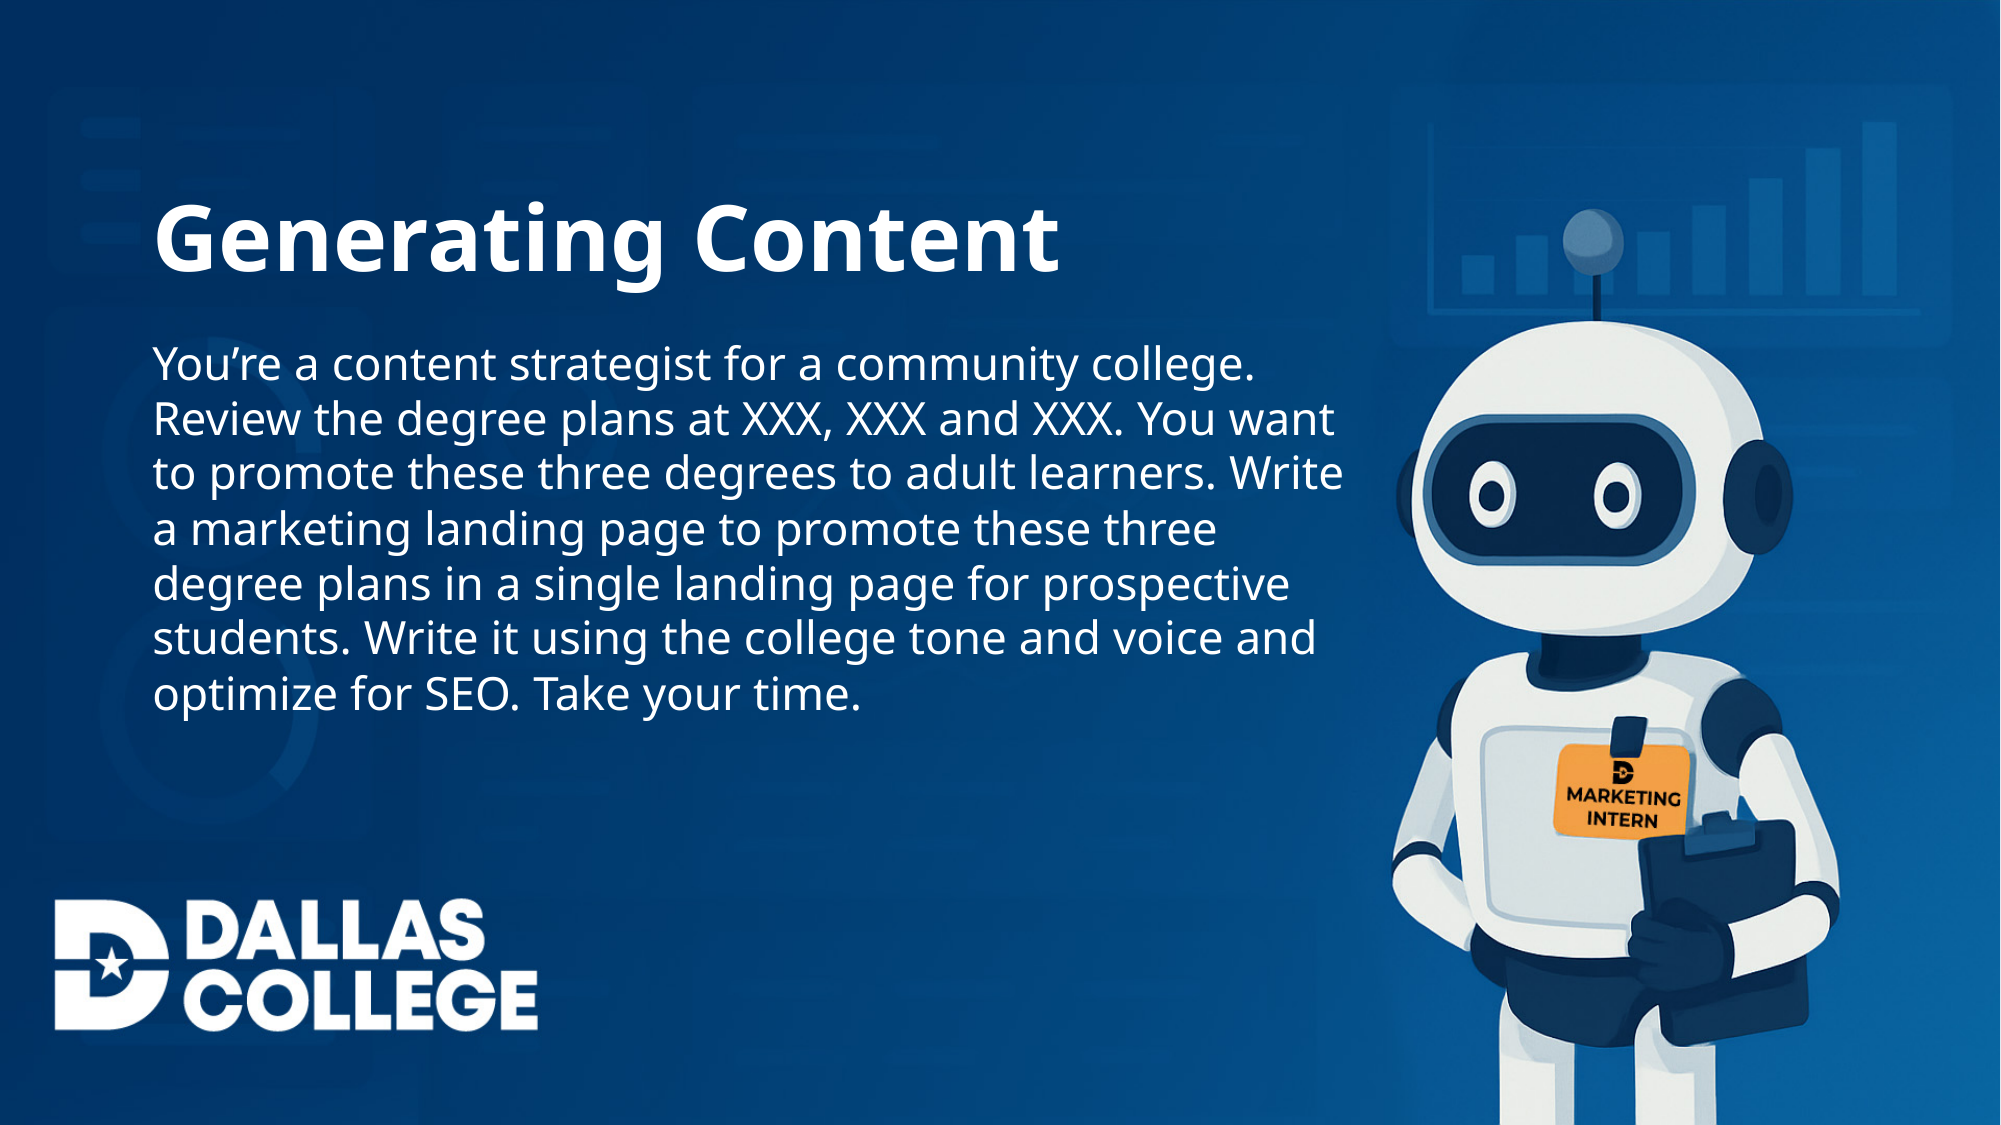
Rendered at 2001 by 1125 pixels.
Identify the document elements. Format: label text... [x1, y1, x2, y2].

title Generating Content [137, 133, 1588, 351]
picture [0, 0, 2001, 1125]
text_box You’re a content strategist for a community college. Review the degree plans at XXX, XXX and XXX. You want to promote these three degrees to adult learners. Write a marketing landing page to promote these three degree plans in a single landing page for prospective students. Write it using the college tone and voice and optimize for SEO. Take your time. [137, 326, 1363, 727]
